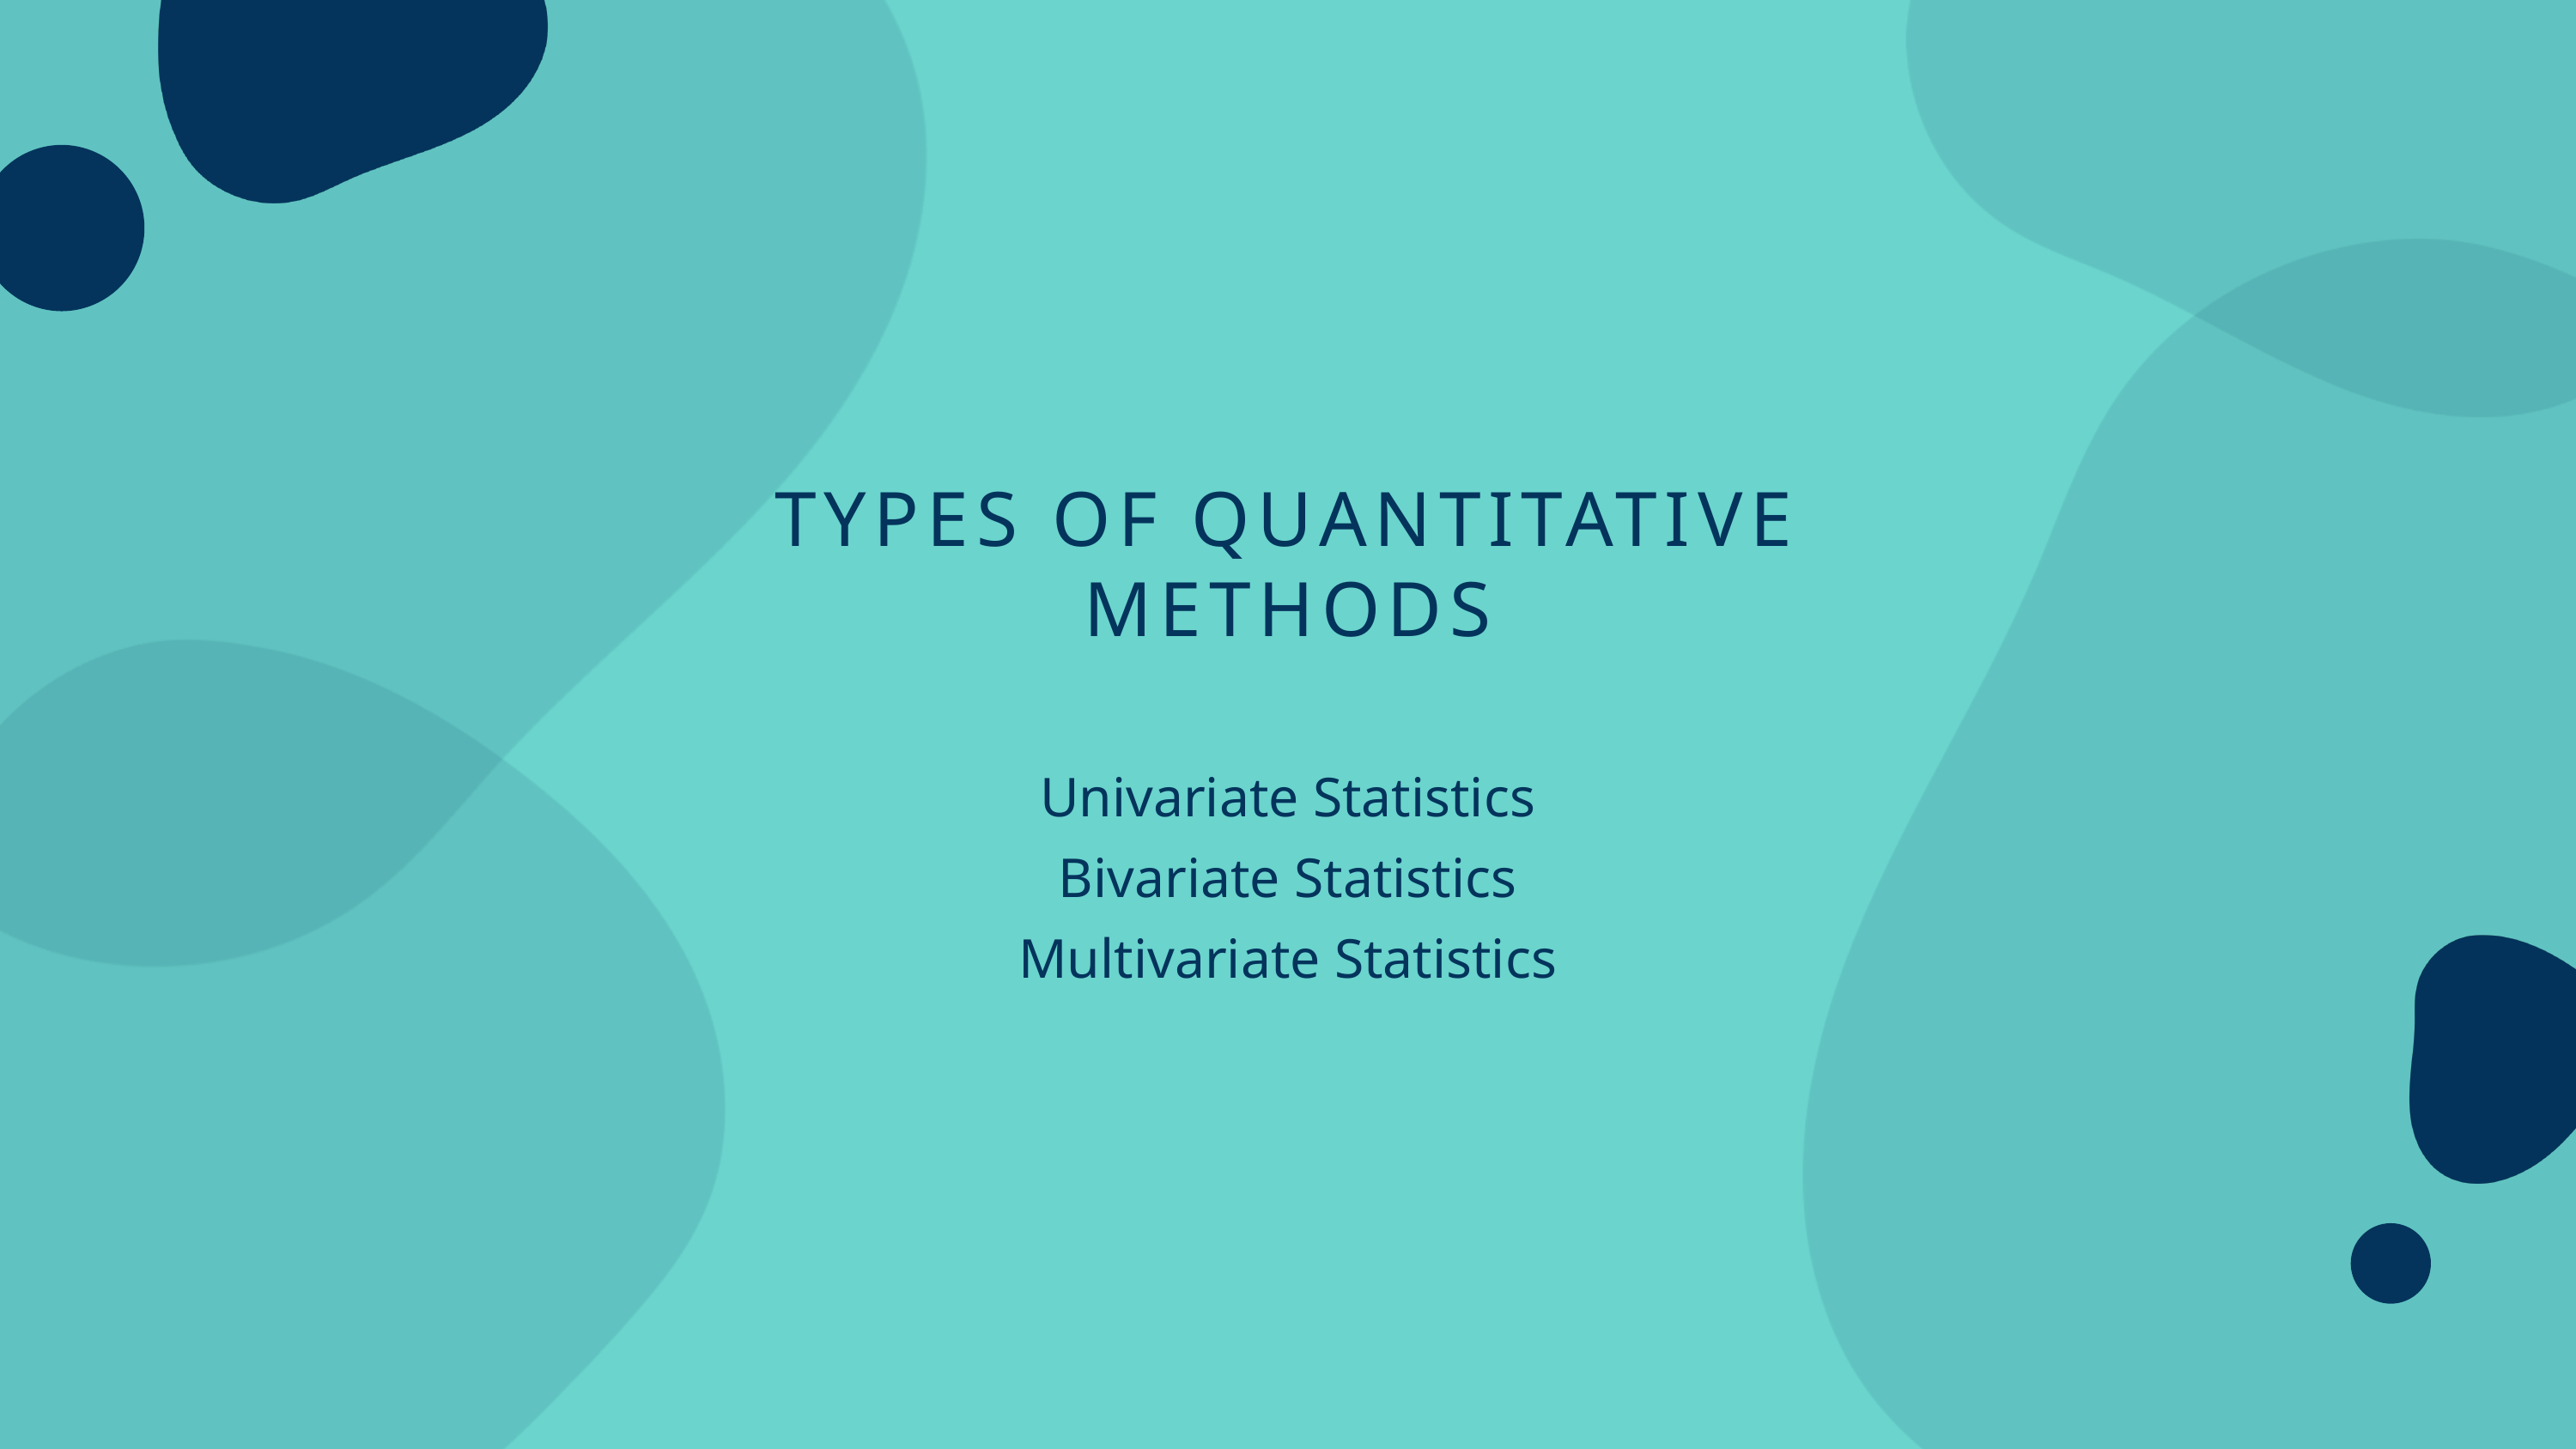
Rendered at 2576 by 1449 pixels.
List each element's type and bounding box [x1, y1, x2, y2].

text_box [0, 144, 145, 312]
text_box [2350, 1222, 2432, 1304]
picture [1795, 0, 2576, 1449]
text_box [605, 471, 1971, 978]
picture [0, 0, 854, 1449]
